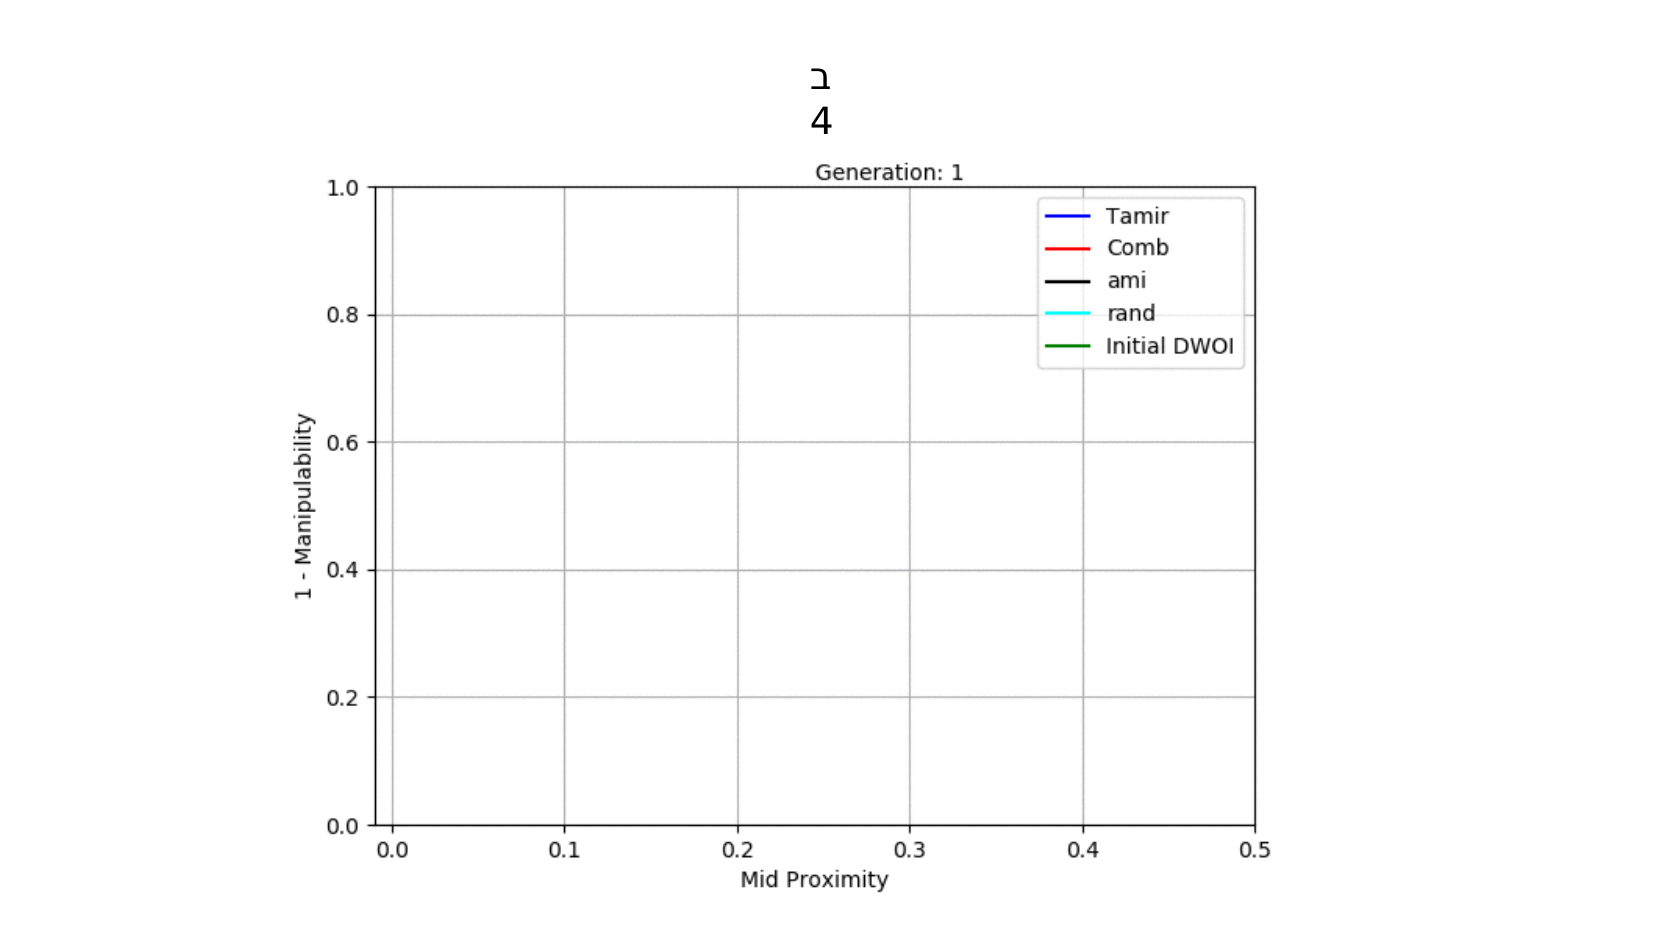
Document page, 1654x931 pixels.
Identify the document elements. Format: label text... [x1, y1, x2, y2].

picture [274, 149, 1276, 901]
text_box ב4 [794, 44, 868, 110]
